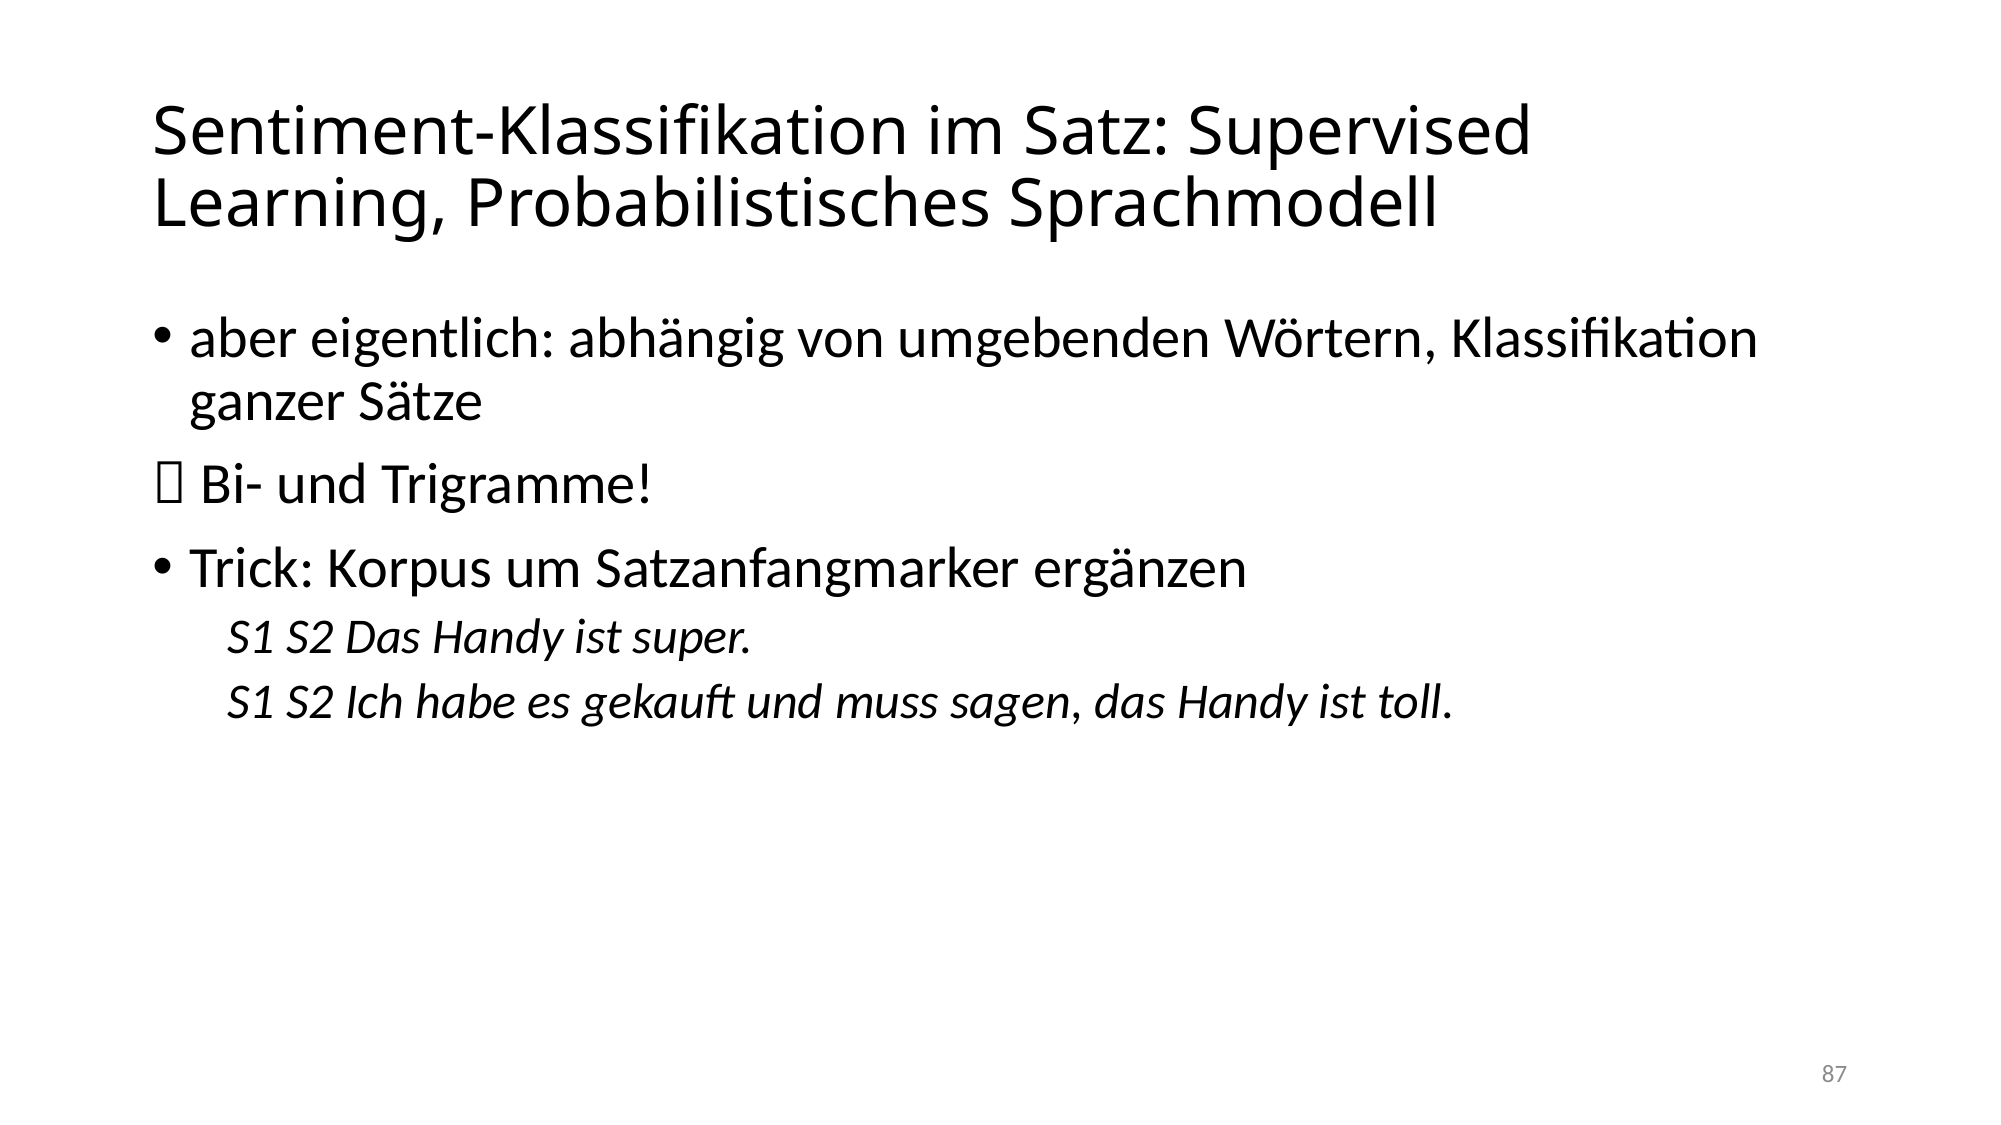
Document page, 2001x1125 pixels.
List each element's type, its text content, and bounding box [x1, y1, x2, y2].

list aber eigentlich: abhängig von umgebenden Wörtern, Klassifikation ganzer Sätze  Bi- und Trigramme! Trick: Korpus um Satzanfangmarker ergänzen S1 S2 Das Handy ist super. S1 S2 Ich habe es gekauft und muss sagen, das Handy ist toll. [137, 299, 1863, 1014]
slide_number 87 [1412, 1042, 1863, 1103]
title Sentiment-Klassifikation im Satz: Supervised Learning, Probabilistisches Sprachmodell [137, 59, 1863, 278]
